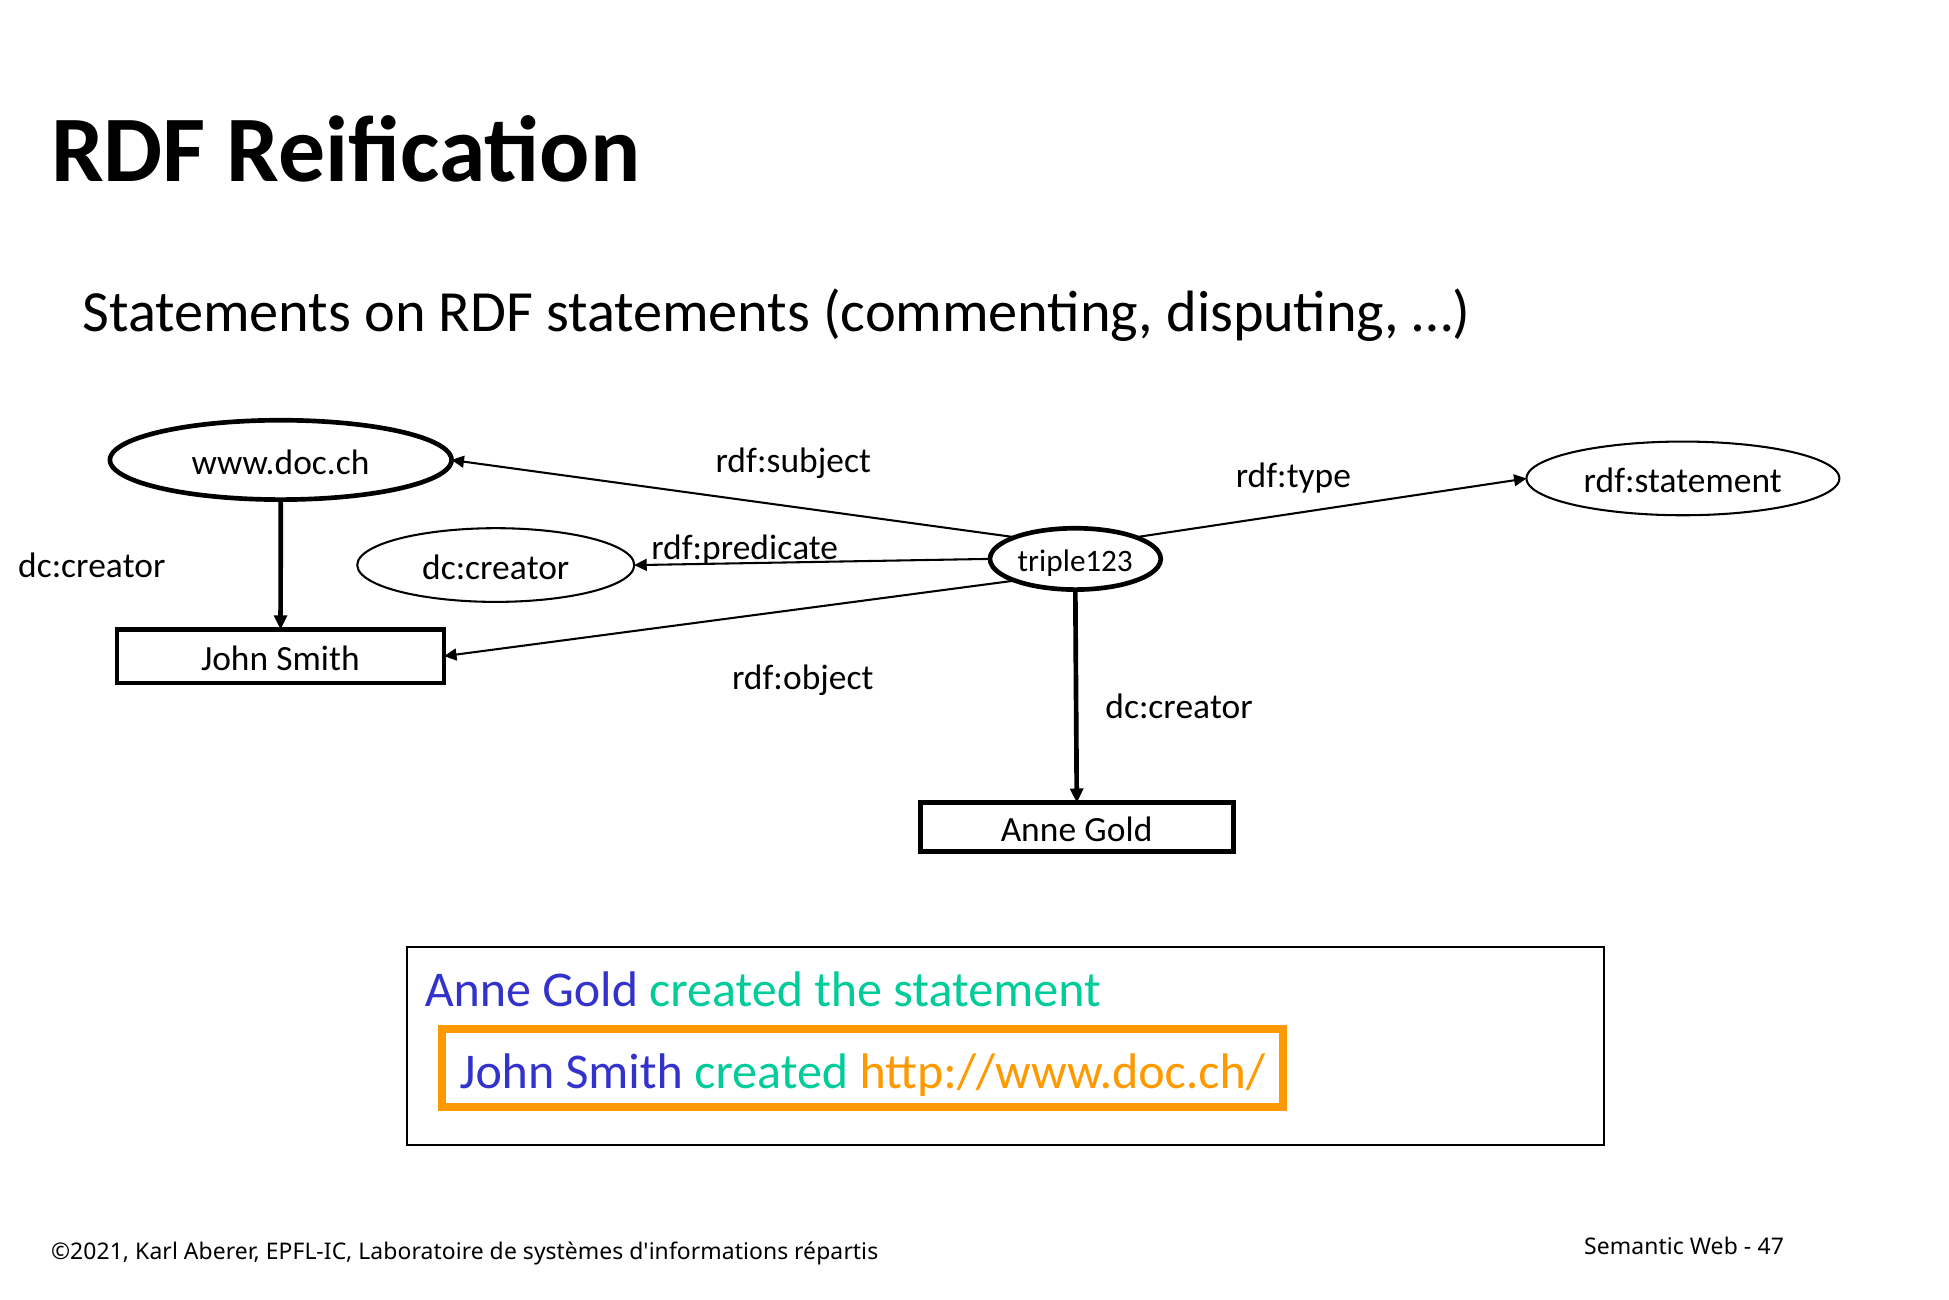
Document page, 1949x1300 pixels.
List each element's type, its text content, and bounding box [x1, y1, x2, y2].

text_box Anne Gold created the statement [407, 947, 1604, 1146]
text_box John Smith [116, 668, 445, 684]
text_box dc:creator [1087, 674, 1271, 735]
text_box John Smith created http://www.doc.ch/ [441, 1029, 1284, 1107]
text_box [634, 558, 988, 566]
text_box Statements on RDF statements (commenting, disputing, …) [64, 263, 1896, 668]
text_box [454, 459, 1016, 535]
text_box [1135, 478, 1527, 535]
footer ©2021, Karl Aberer, EPFL-IC, Laboratoire de systèmes d'informations répartis [32, 1227, 1284, 1271]
text_box Anne Gold [920, 802, 1234, 852]
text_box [446, 583, 1016, 657]
text_box rdf:object [714, 668, 892, 706]
text_box dc:creator [0, 533, 64, 594]
title RDF Reification [32, 57, 1803, 232]
